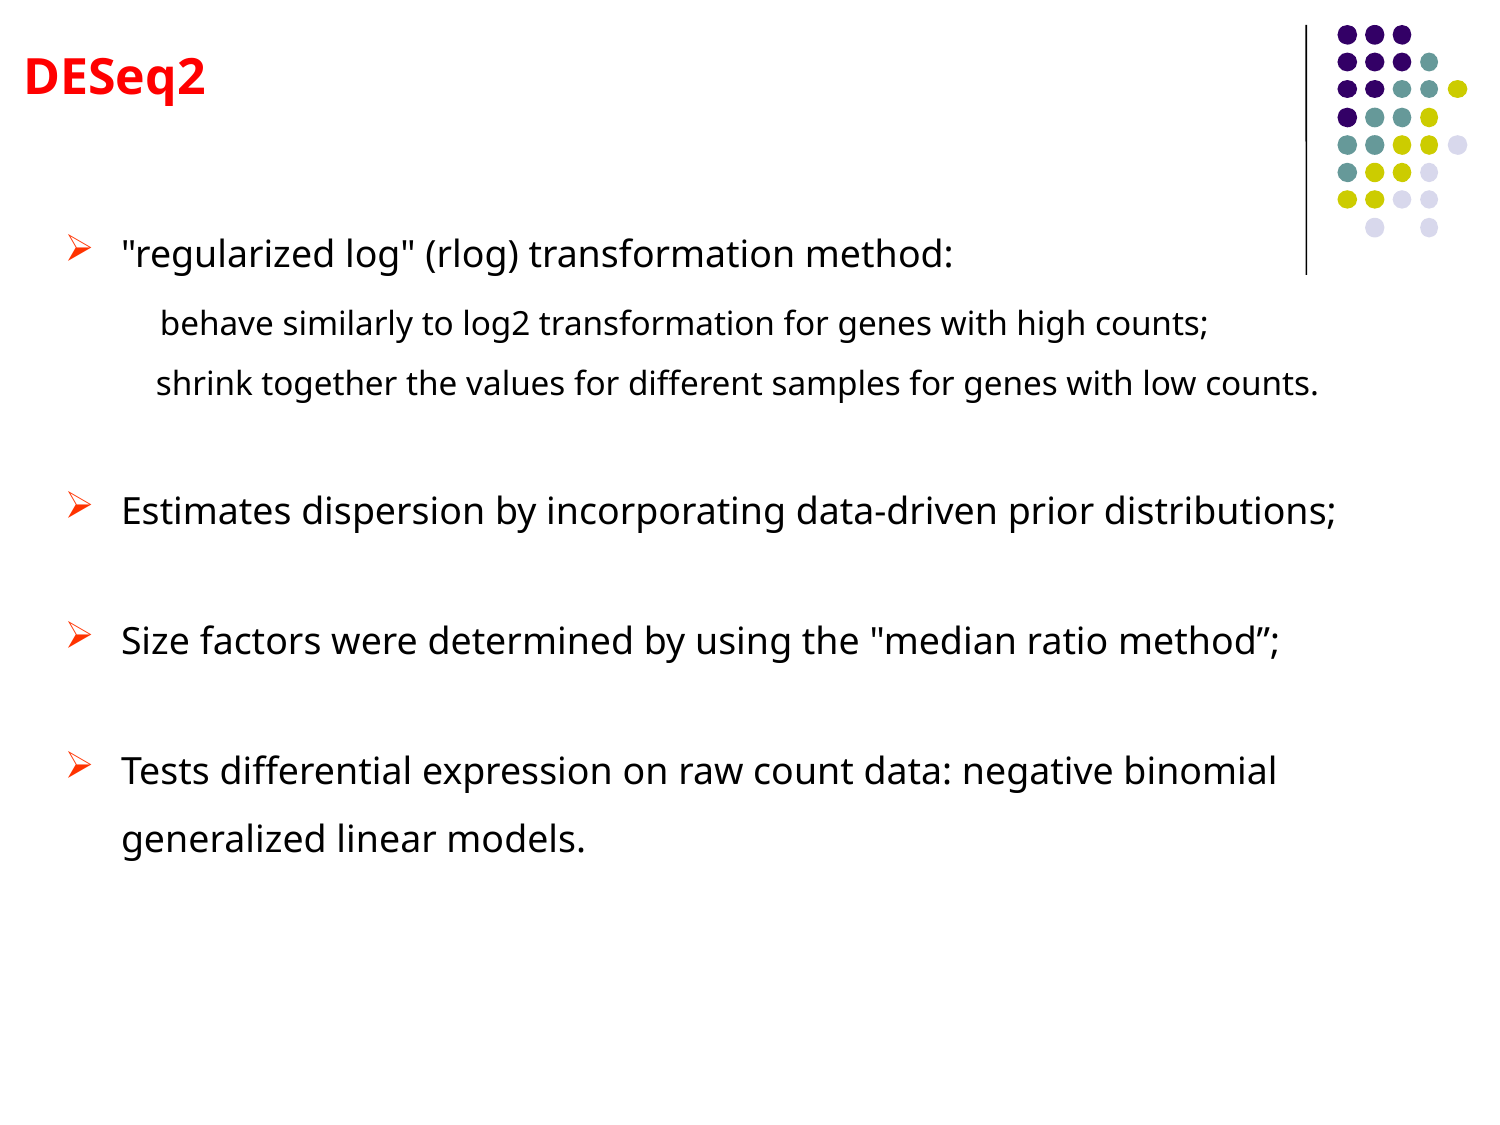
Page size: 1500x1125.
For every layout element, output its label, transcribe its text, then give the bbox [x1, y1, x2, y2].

text_box "regularized log" (rlog) transformation method: behave similarly to log2 transformation for genes with high counts; shrink together the values for different samples for genes with low counts. Estimates dispersion by incorporating data-driven prior distributions; Size factors were determined by using the "median ratio method”; Tests differential expression on raw count data: negative binomial generalized linear models. [49, 200, 1400, 998]
text_box DESeq2 [8, 37, 1286, 113]
